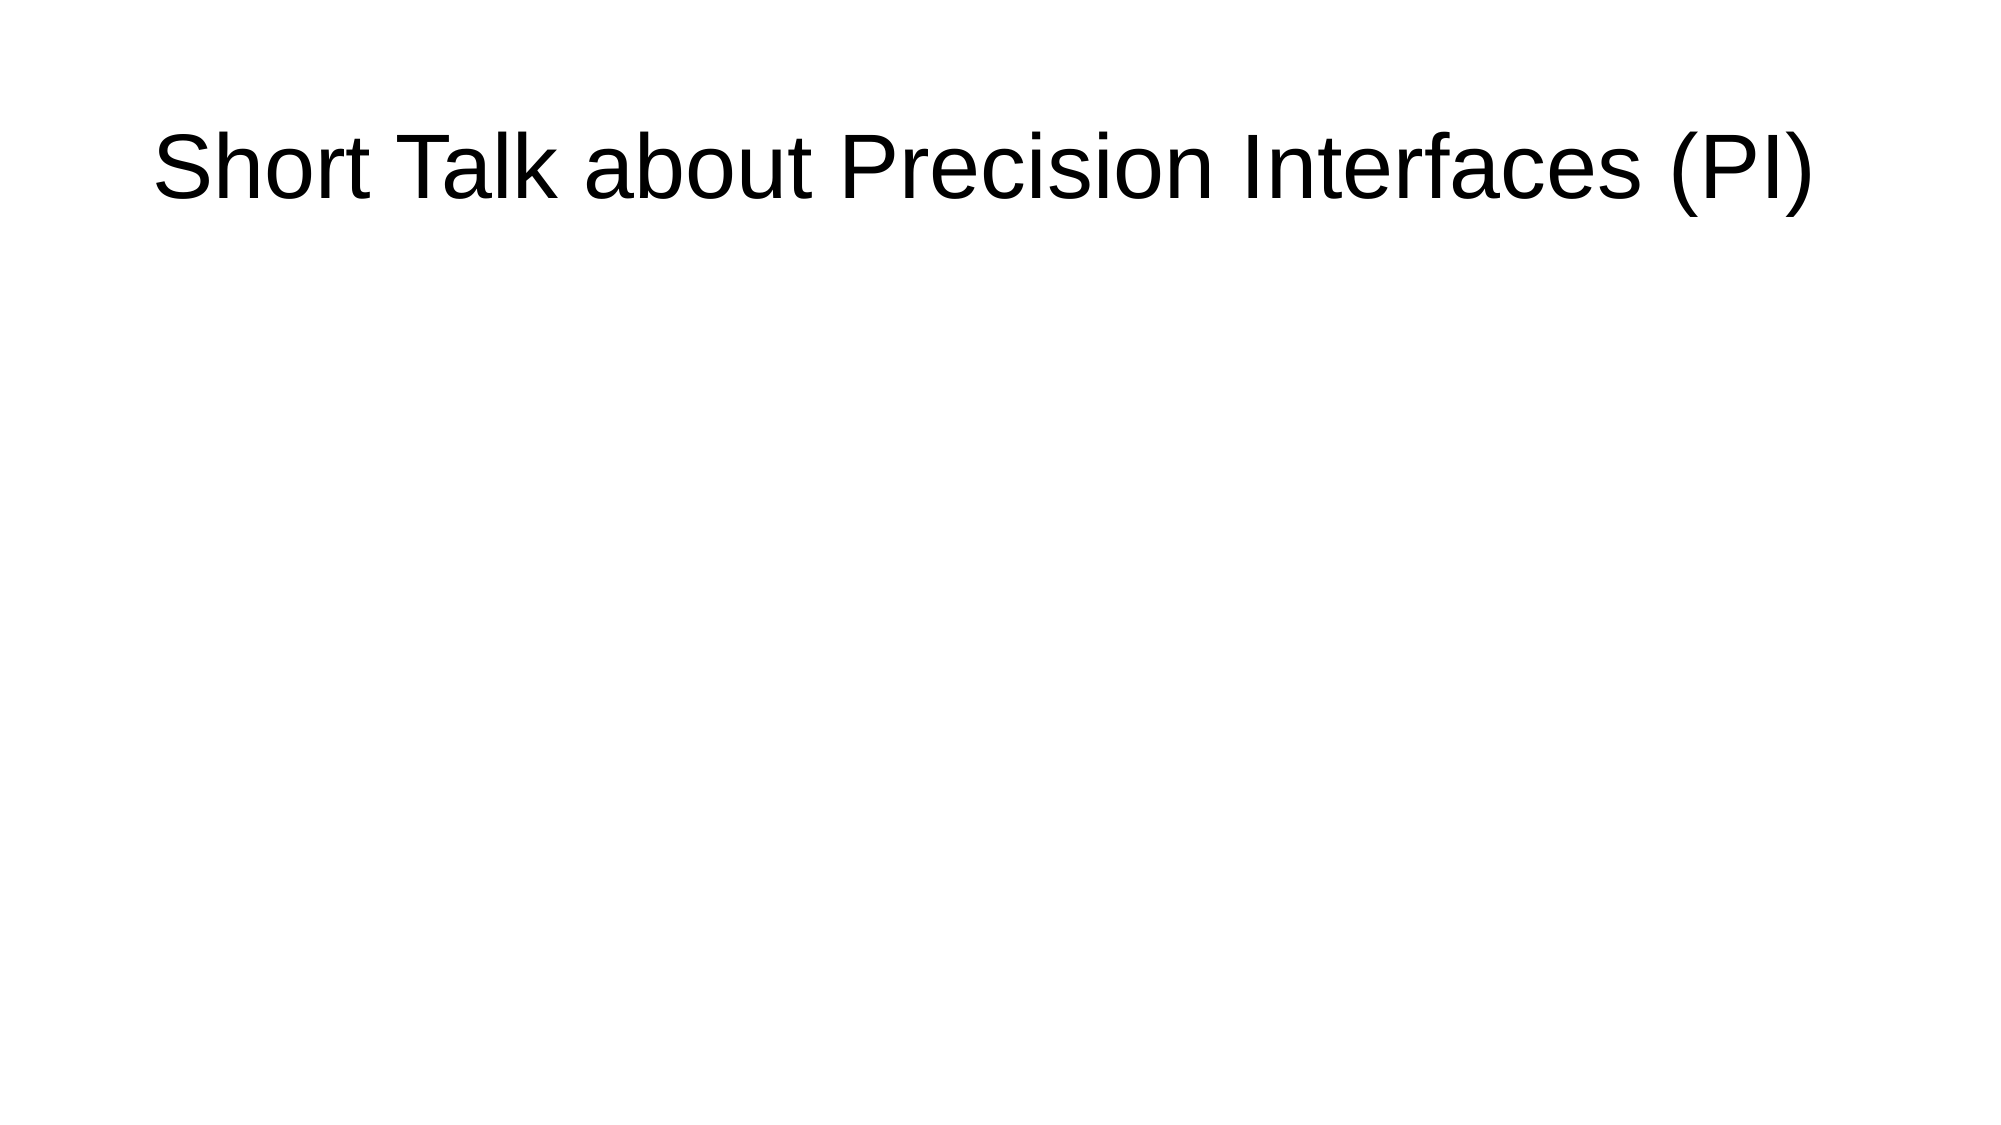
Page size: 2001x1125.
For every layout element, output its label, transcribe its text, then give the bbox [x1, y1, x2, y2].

title Short Talk about Precision Interfaces (PI) [137, 59, 1863, 278]
